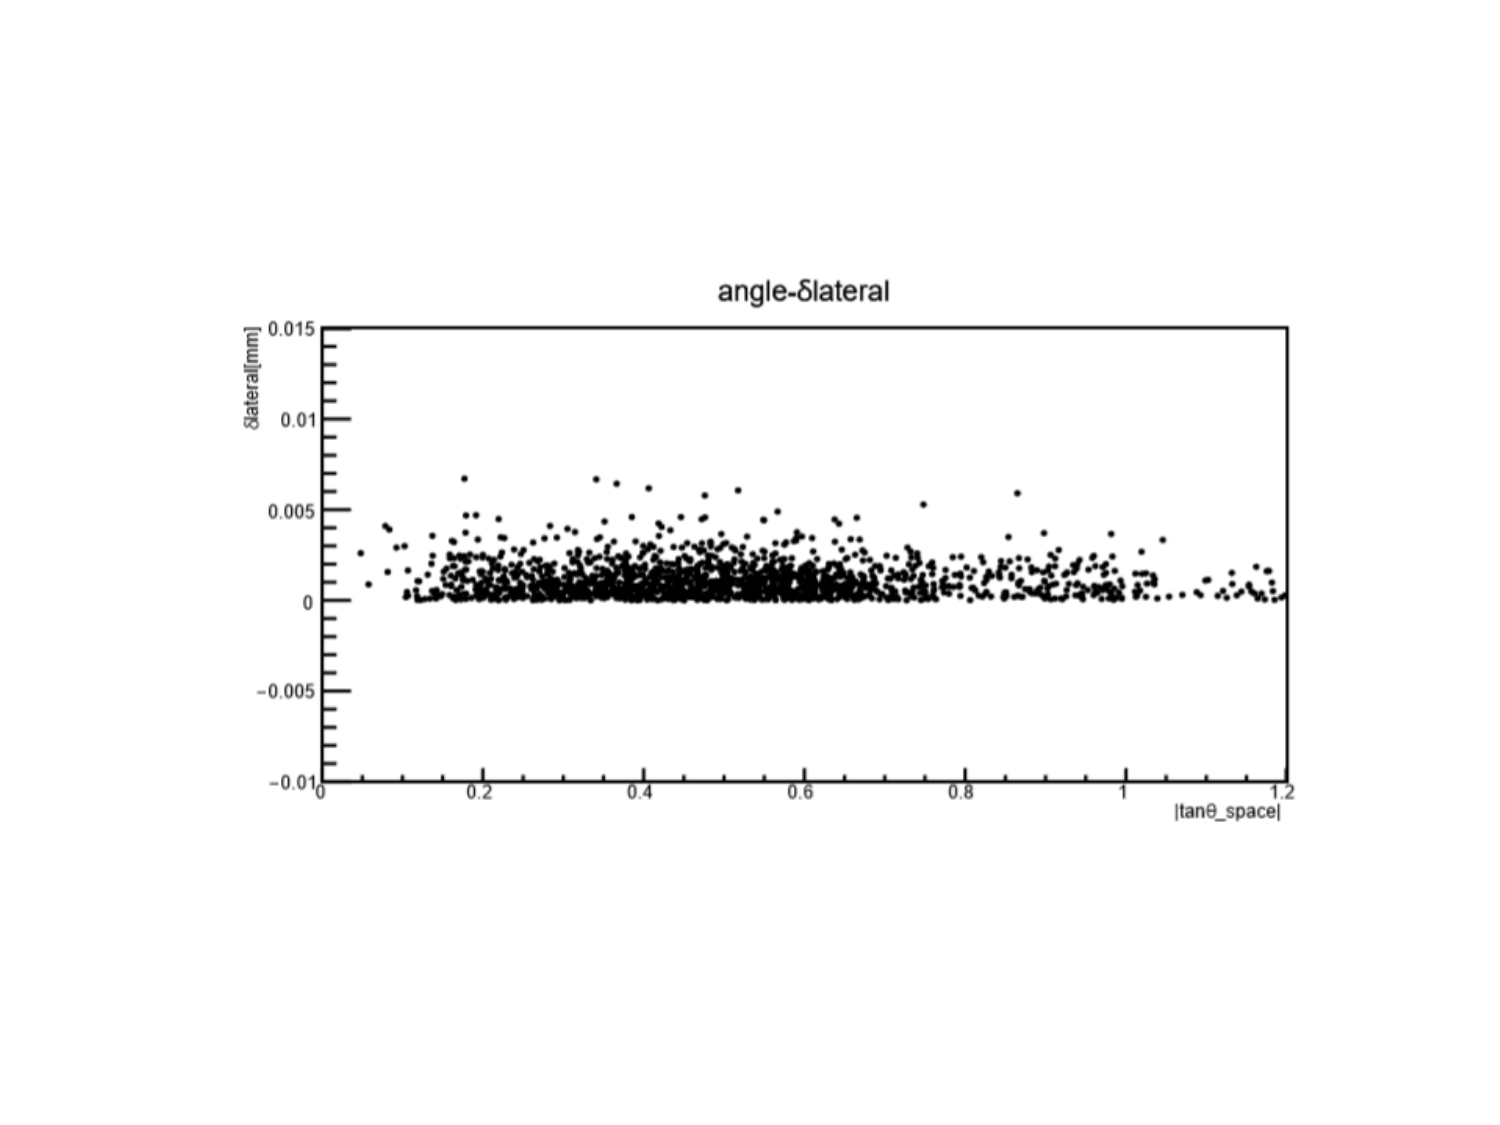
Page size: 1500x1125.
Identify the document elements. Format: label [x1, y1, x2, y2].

picture [229, 265, 1306, 842]
